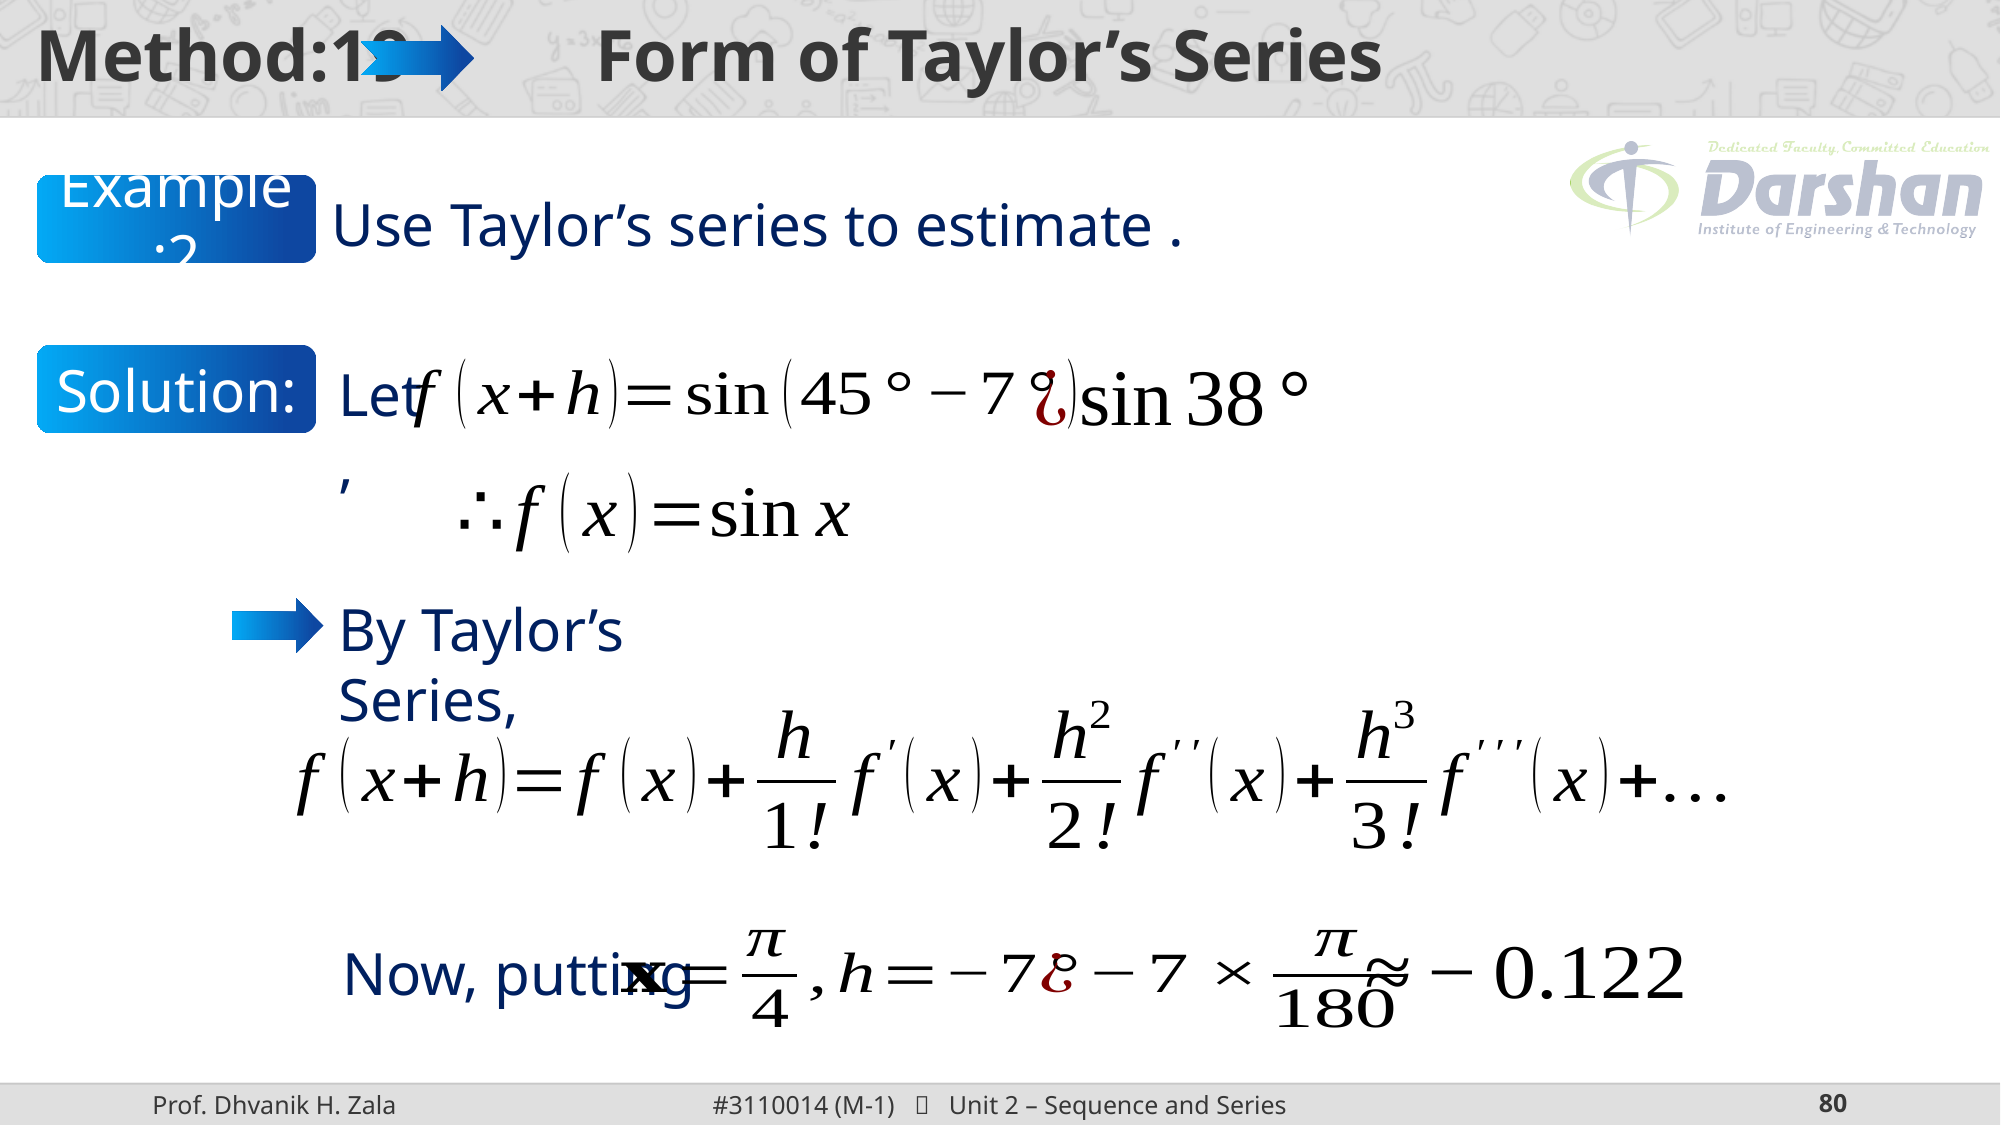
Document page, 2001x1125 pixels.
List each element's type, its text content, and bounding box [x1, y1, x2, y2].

text_box Example:2 [36, 174, 317, 264]
text_box [361, 25, 475, 92]
text_box Solution: [36, 344, 317, 434]
text_box [232, 598, 324, 654]
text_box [327, 906, 1083, 1047]
text_box By Taylor’s Series, [323, 585, 776, 672]
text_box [323, 350, 1078, 468]
